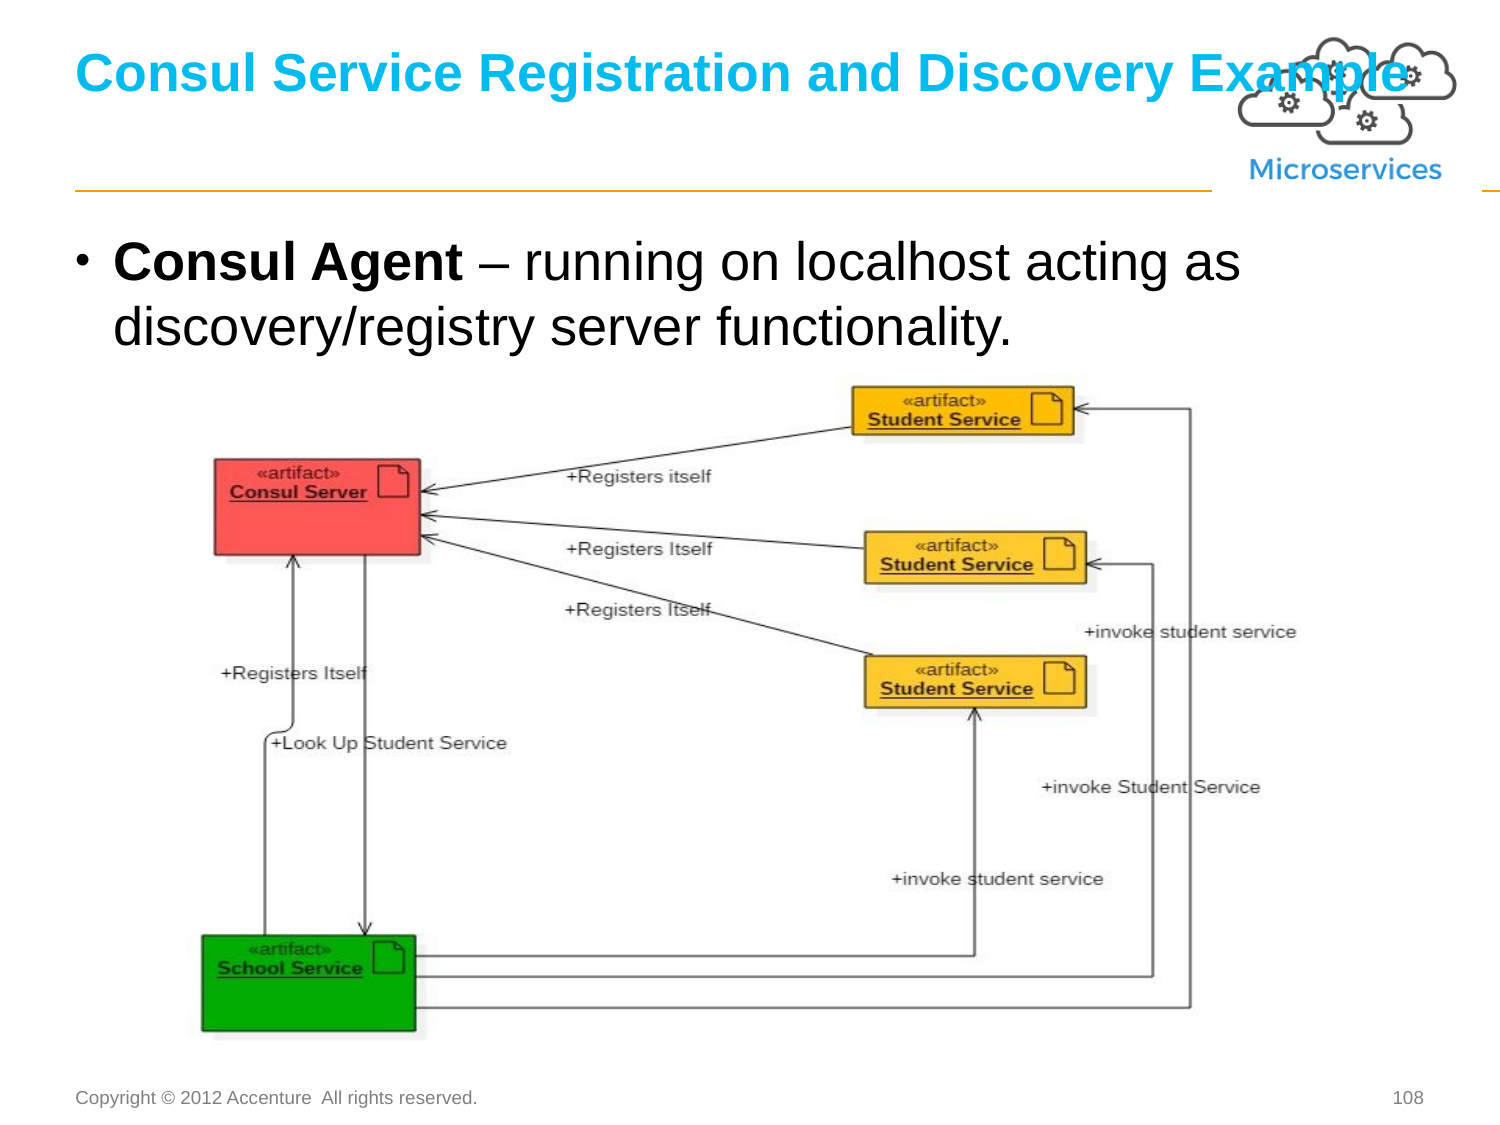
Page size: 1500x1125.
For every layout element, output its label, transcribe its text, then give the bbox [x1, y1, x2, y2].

picture [187, 374, 1362, 1083]
title Consul Service Registration and Discovery Example [75, 27, 1422, 157]
picture [1212, 1, 1482, 203]
list Consul Agent – running on localhost acting as discovery/registry server functionality. [75, 226, 1425, 375]
